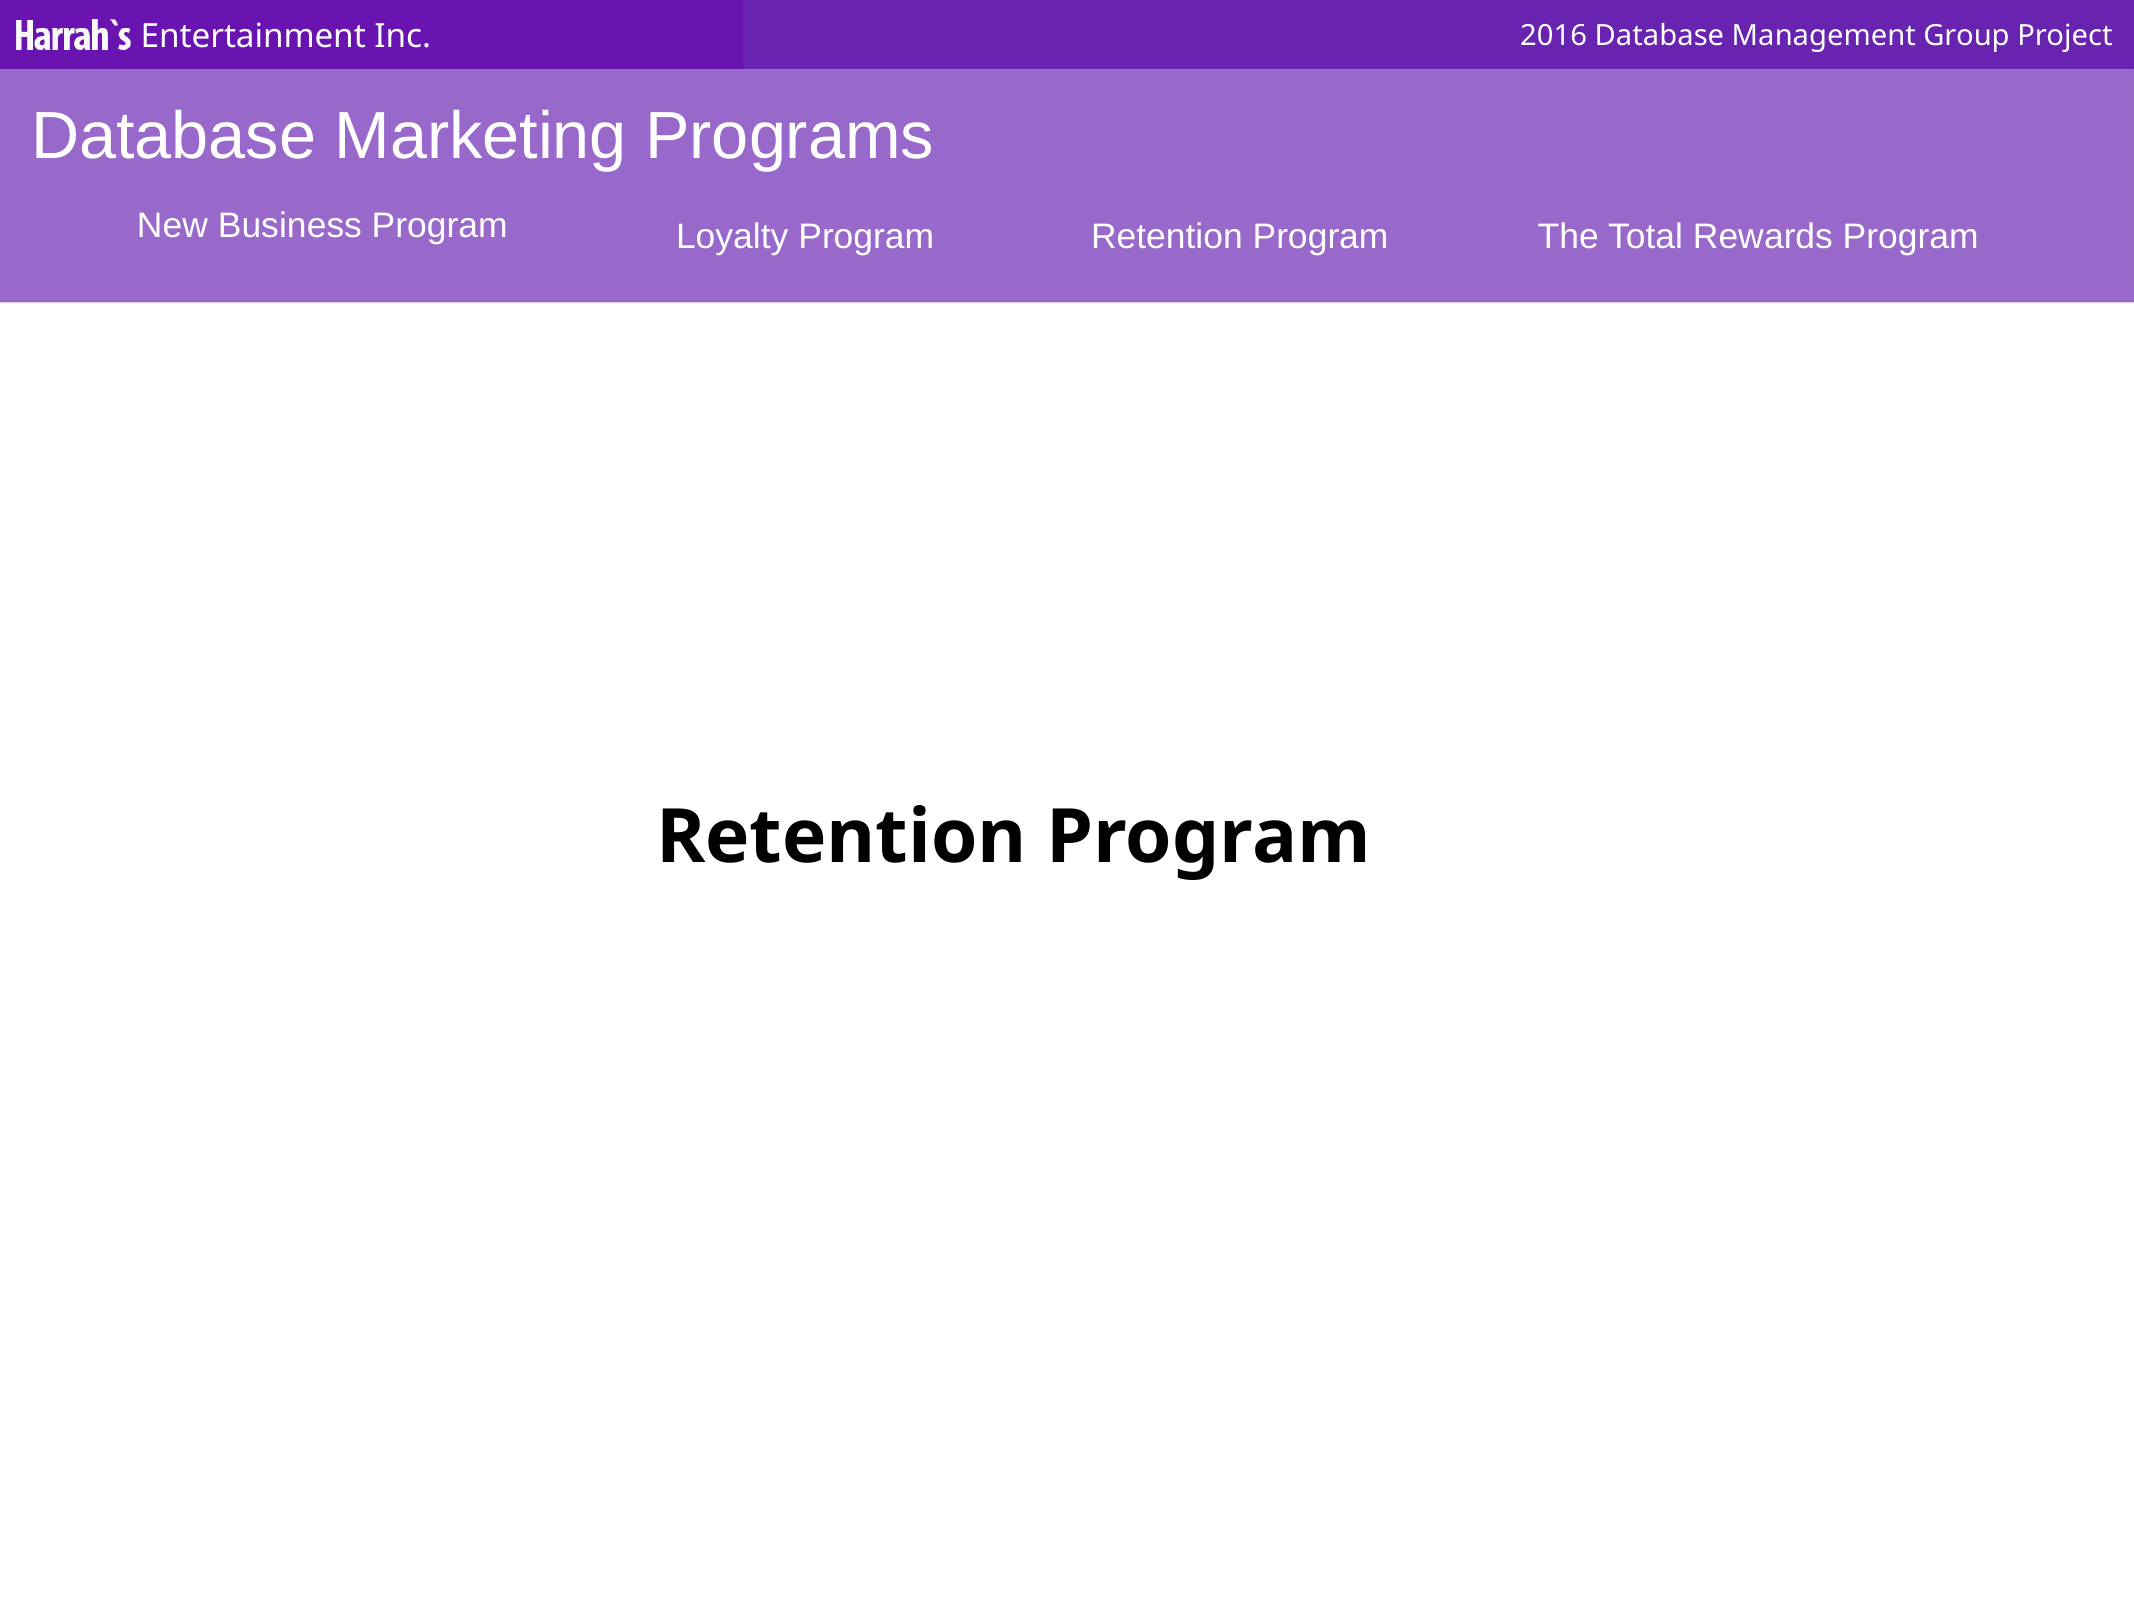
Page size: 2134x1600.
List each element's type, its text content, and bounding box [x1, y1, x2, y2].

text_box New Business Program [59, 194, 585, 254]
text_box Retention Program [647, 743, 1380, 886]
text_box Database Marketing Programs [0, 83, 1060, 181]
text_box 2016 Database Management Group Project [1511, 8, 2122, 60]
text_box [0, 0, 2134, 303]
text_box Retention Program [1064, 204, 1416, 264]
picture [0, 0, 744, 69]
text_box Loyalty Program [652, 205, 958, 265]
text_box The Total Rewards Program [1485, 204, 2032, 264]
